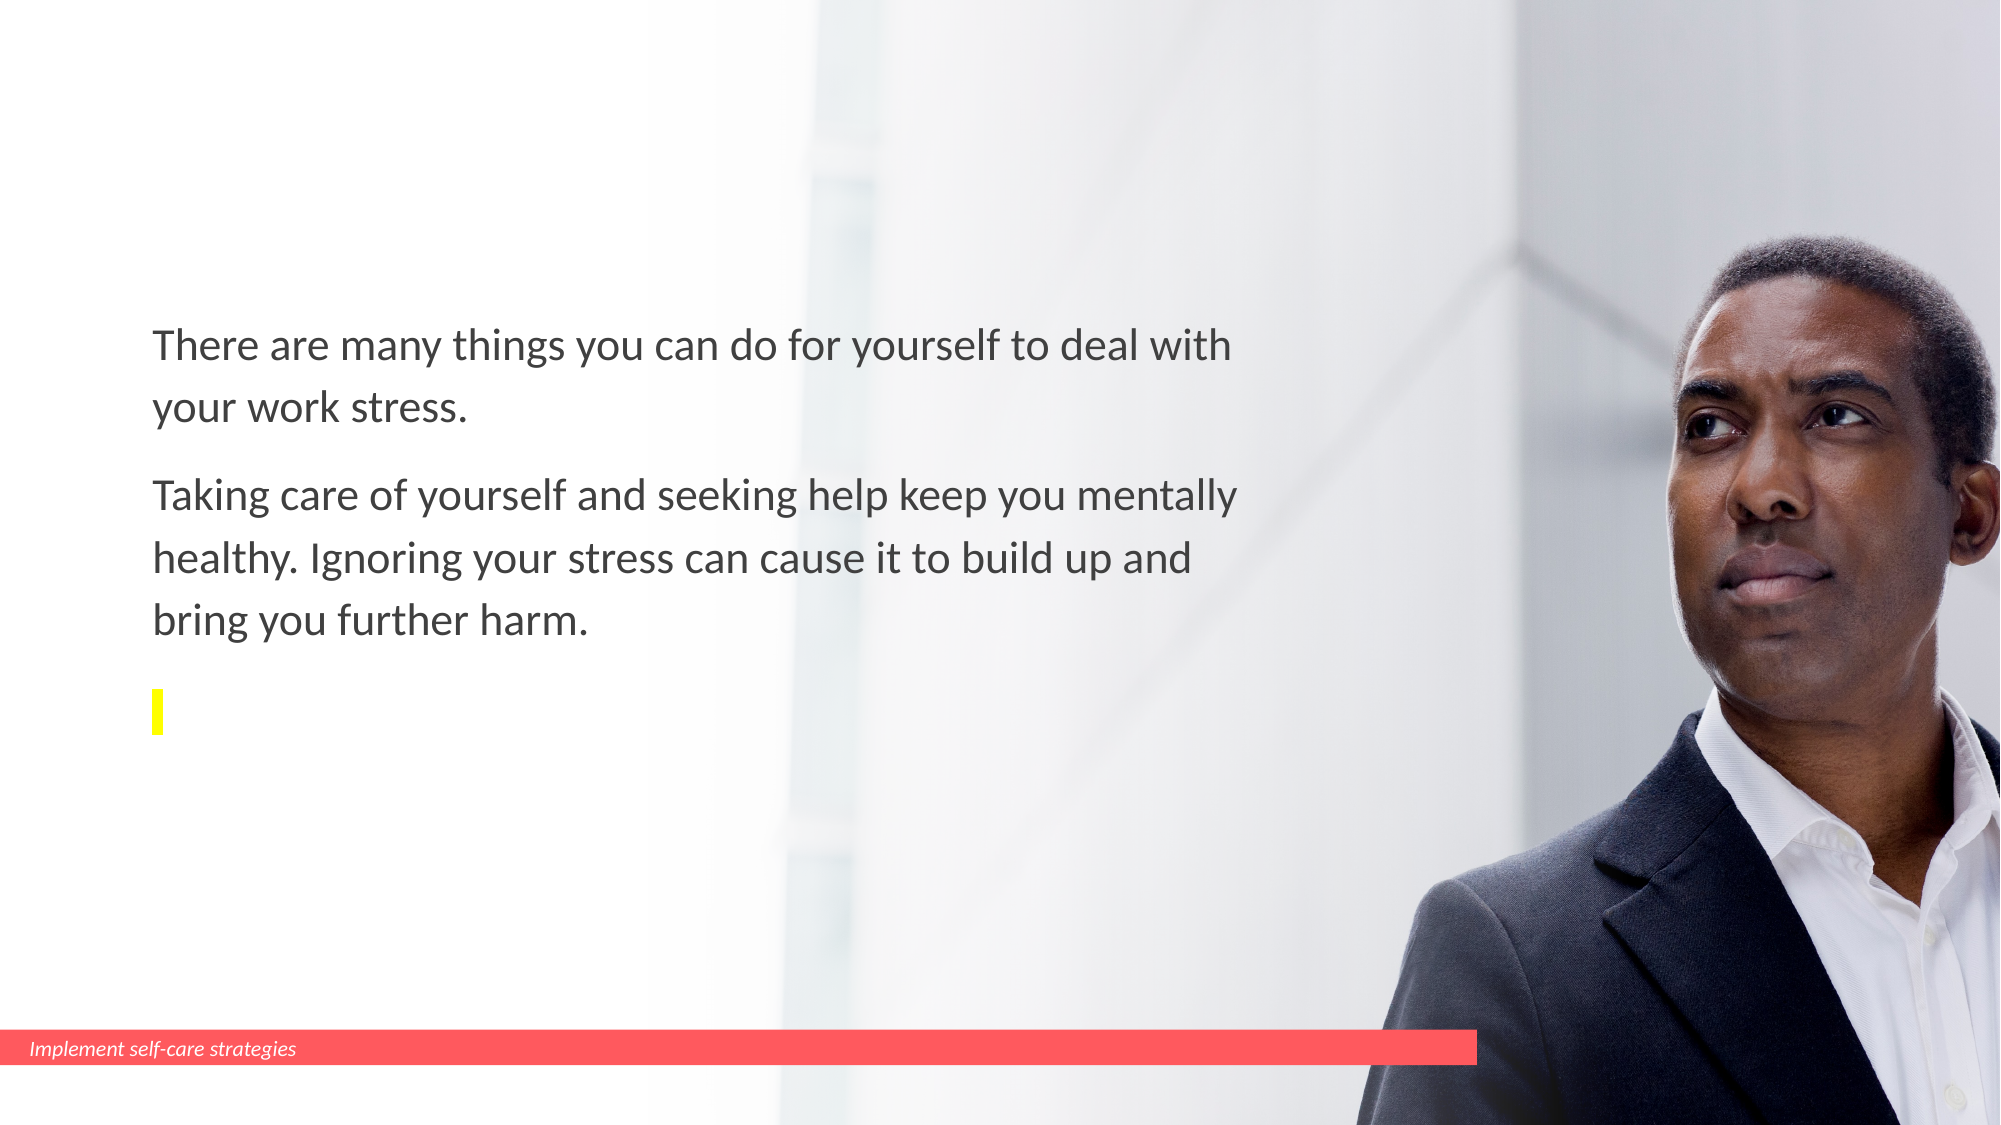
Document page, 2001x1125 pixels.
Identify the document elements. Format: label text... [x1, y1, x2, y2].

list There are many things you can do for yourself to deal with your work stress. Taking care of yourself and seeking help keep you mentally healthy. Ignoring your stress can cause it to build up and bring you further harm. [137, 299, 647, 1014]
picture [647, 0, 2000, 1125]
text_box Implement self-care strategies [0, 1029, 647, 1066]
